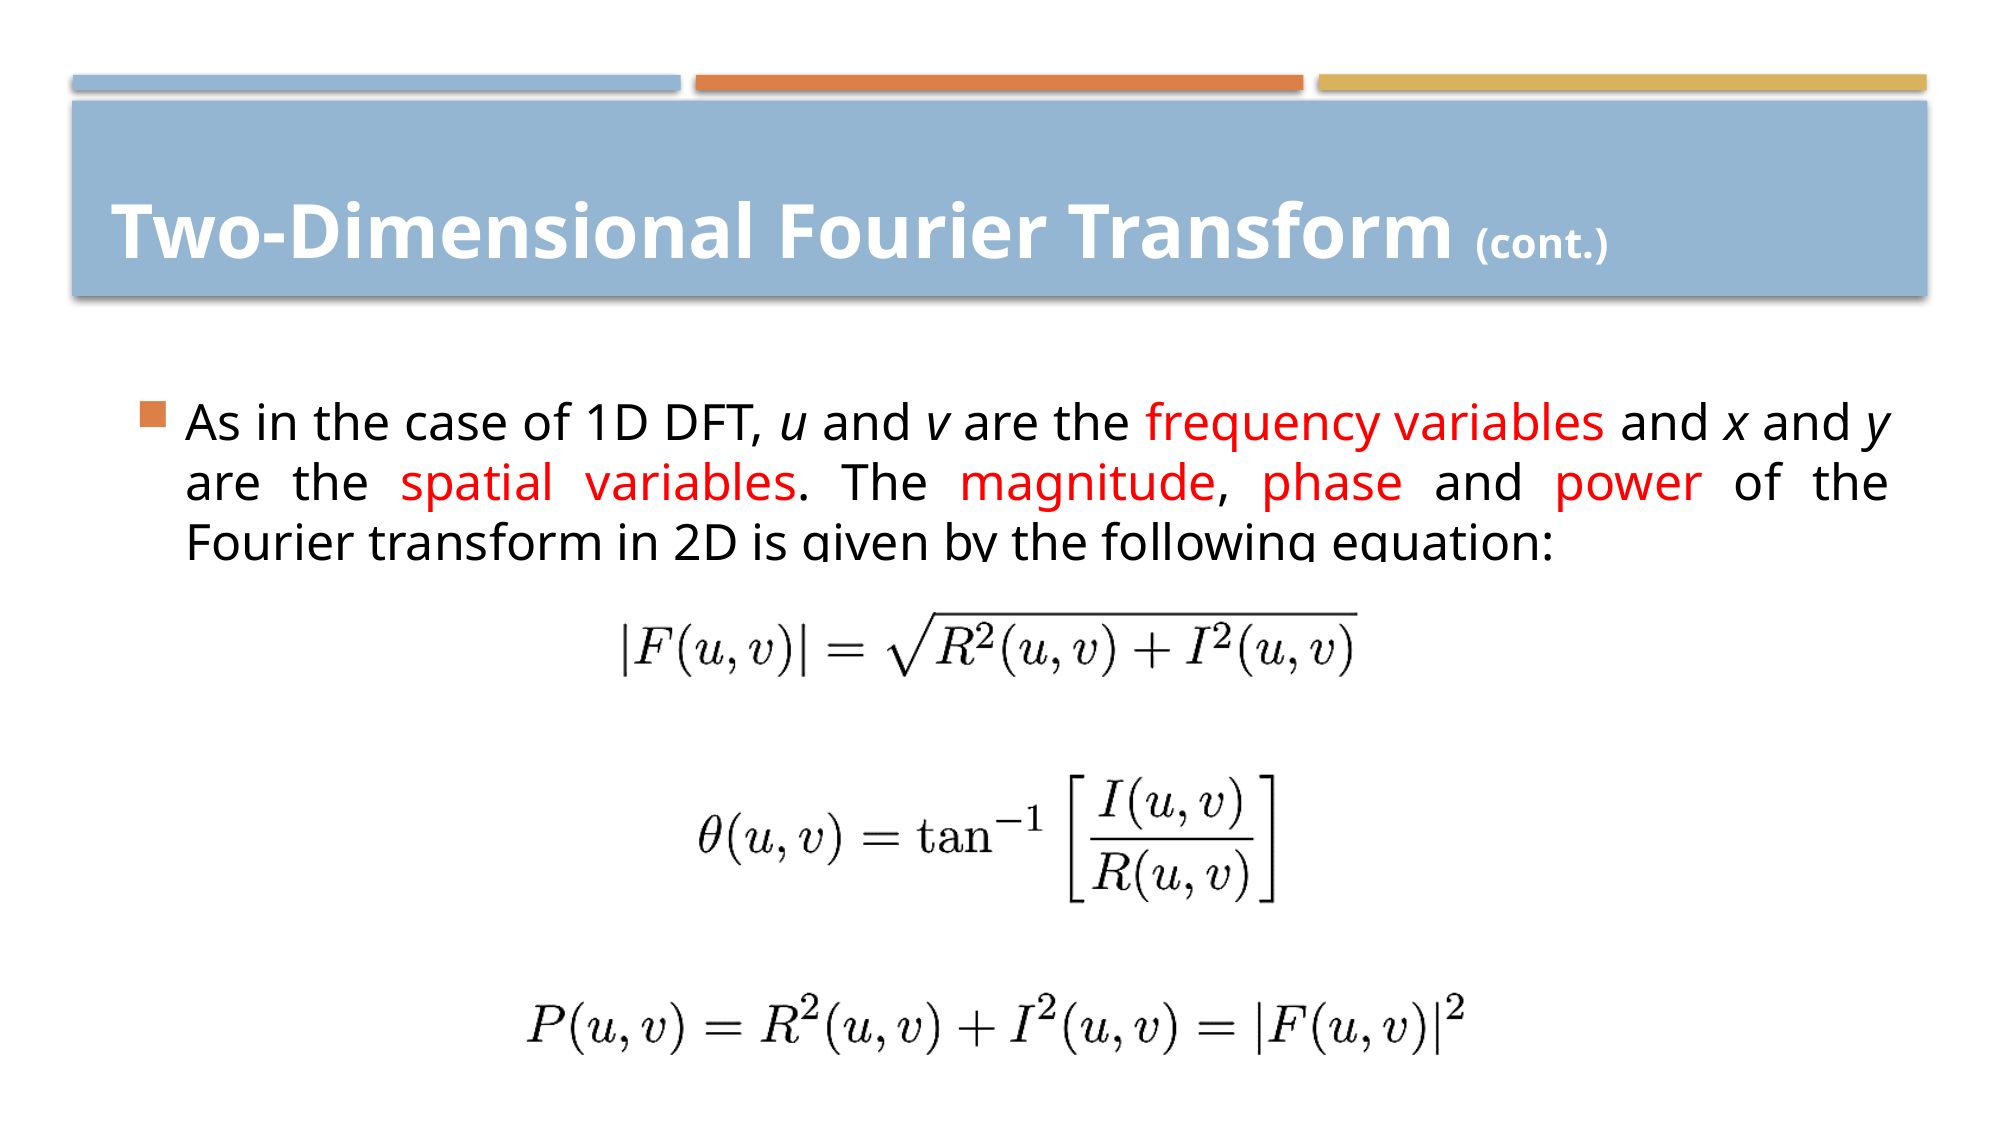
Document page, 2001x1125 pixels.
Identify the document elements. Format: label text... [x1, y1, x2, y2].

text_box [469, 561, 1531, 1112]
text_box As in the case of 1D DFT, u and v are the frequency variables and x and y are the spatial variables. The magnitude, phase and power of the Fourier transform in 2D is given by the following equation: [120, 382, 1905, 986]
title Two-Dimensional Fourier Transform (cont.) [95, 115, 1905, 282]
